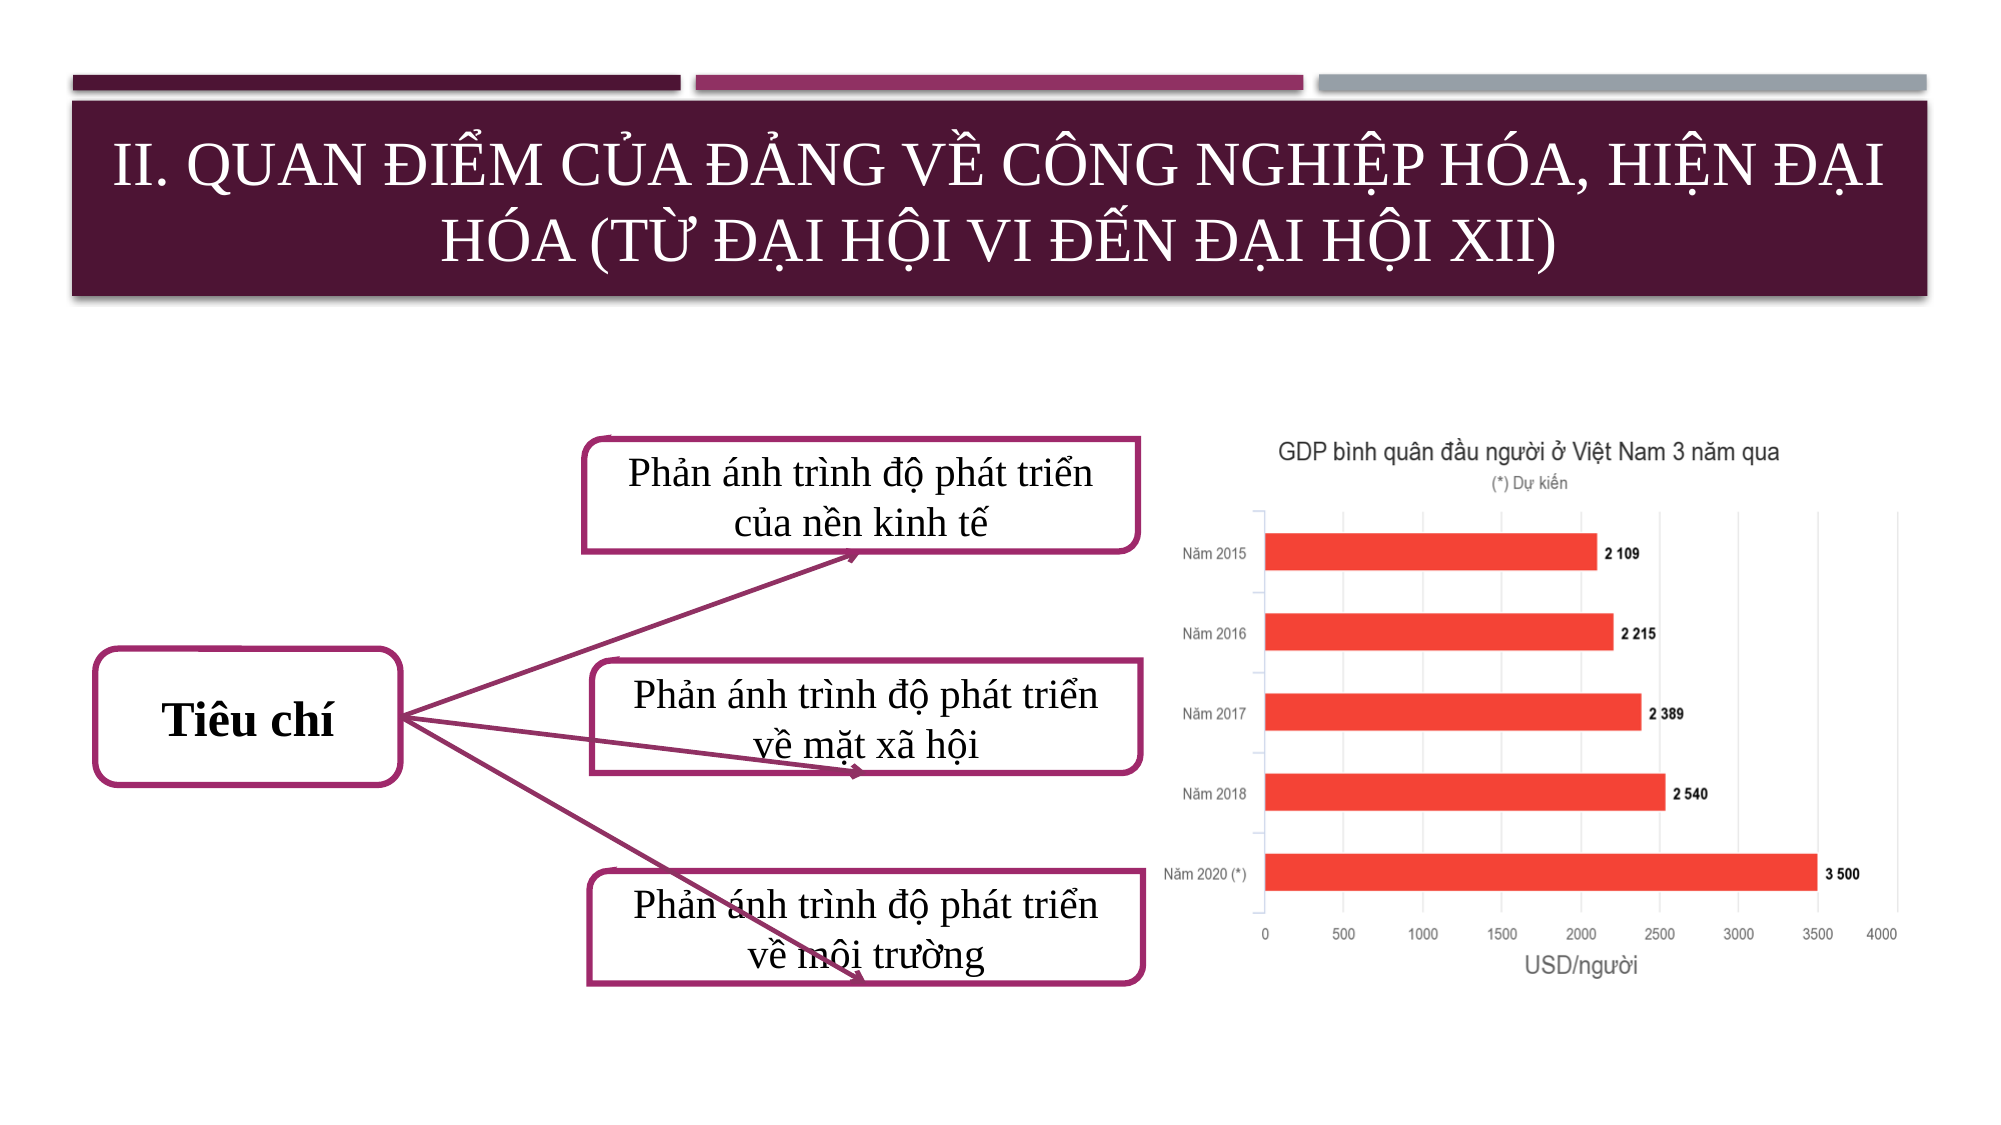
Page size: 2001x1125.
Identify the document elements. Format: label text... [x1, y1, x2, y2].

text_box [399, 716, 591, 928]
title II. QUAN ĐIỂM CỦA ĐẢNG VỀ CÔNG NGHIỆP HÓA, HIỆN ĐẠI HÓA (từ đại hội vi đến đại hội xii) [95, 115, 1905, 282]
text_box Phản ánh trình độ phát triển về mặt xã hội [592, 660, 1141, 774]
text_box Tiêu chí [95, 648, 394, 785]
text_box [399, 494, 585, 714]
text_box Phản ánh trình độ phát triển của nền kinh tế [584, 438, 1138, 552]
text_box Phản ánh trình độ phát triển về môi trường [677, 871, 1144, 984]
text_box Phản ánh trình độ phát triển về môi trường [589, 870, 852, 984]
picture [1150, 438, 1911, 984]
